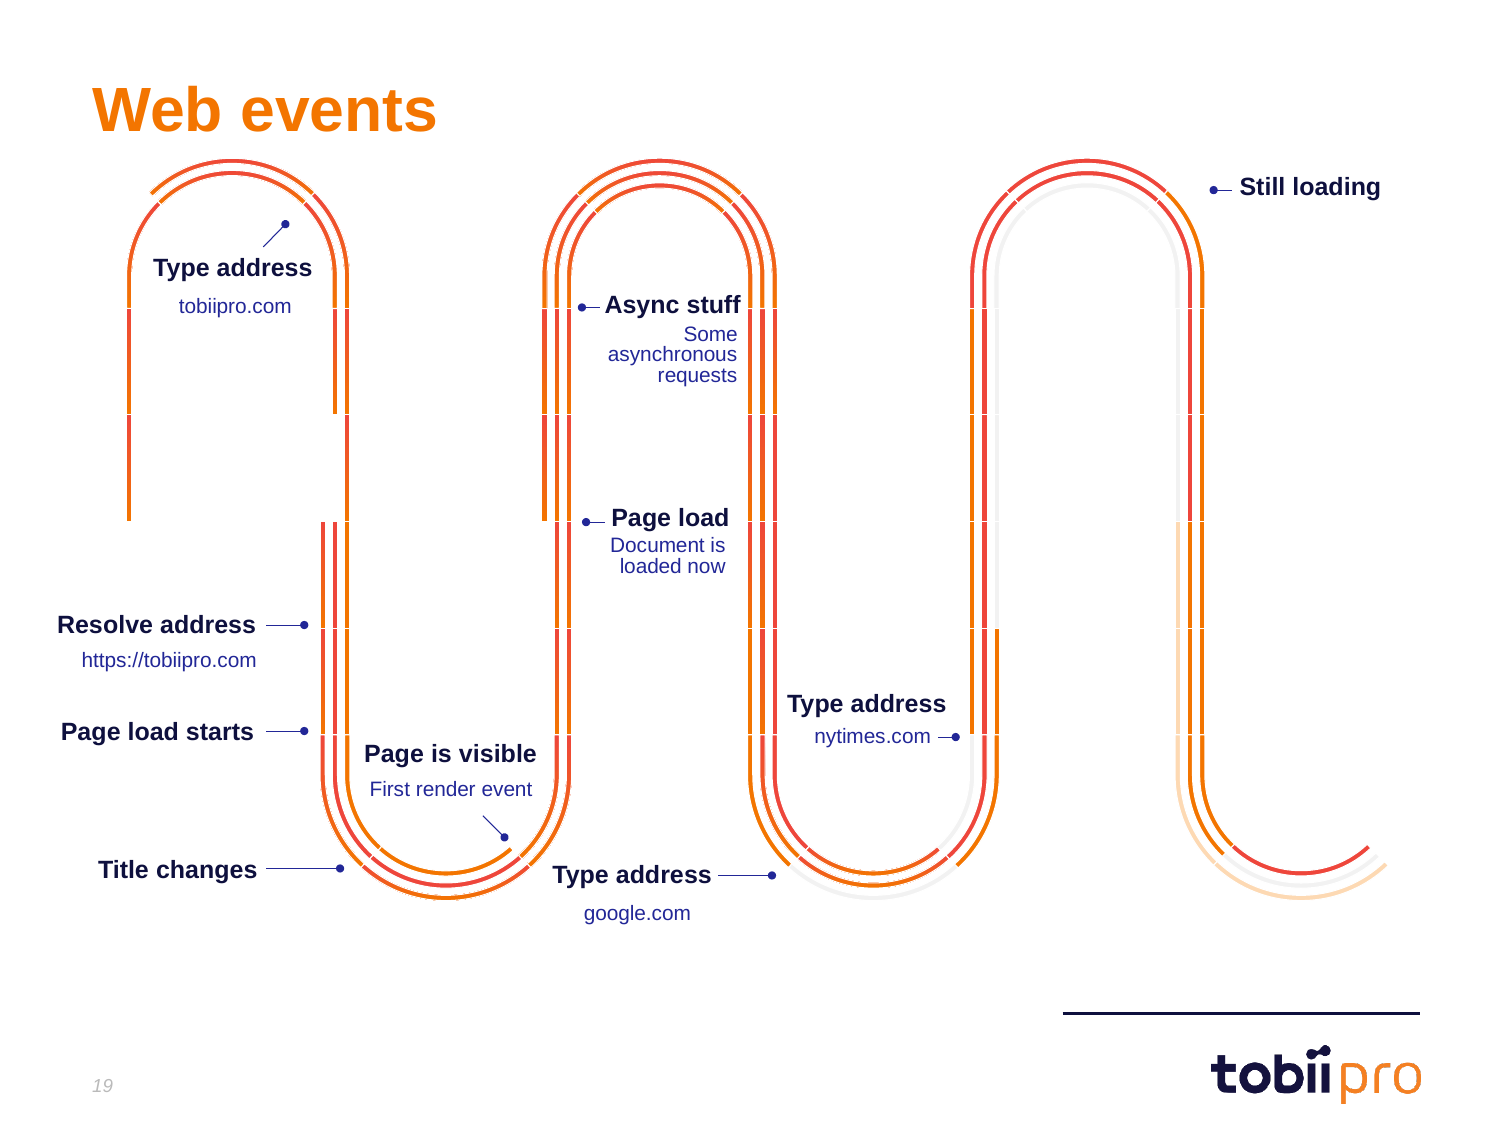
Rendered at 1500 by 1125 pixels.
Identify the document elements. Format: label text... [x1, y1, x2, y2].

text_box Title changes [43, 853, 111, 884]
text_box [1037, 158, 1137, 169]
text_box https://tobiipro.com [70, 651, 111, 702]
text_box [950, 169, 1389, 902]
text_box Page load starts [40, 715, 111, 746]
text_box Resolve address [42, 608, 111, 639]
text_box google.com [547, 903, 691, 955]
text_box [263, 224, 286, 247]
title Web events [77, 69, 1420, 142]
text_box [111, 155, 950, 902]
picture [1211, 1045, 1421, 1104]
slide_number 19 [77, 1055, 137, 1115]
